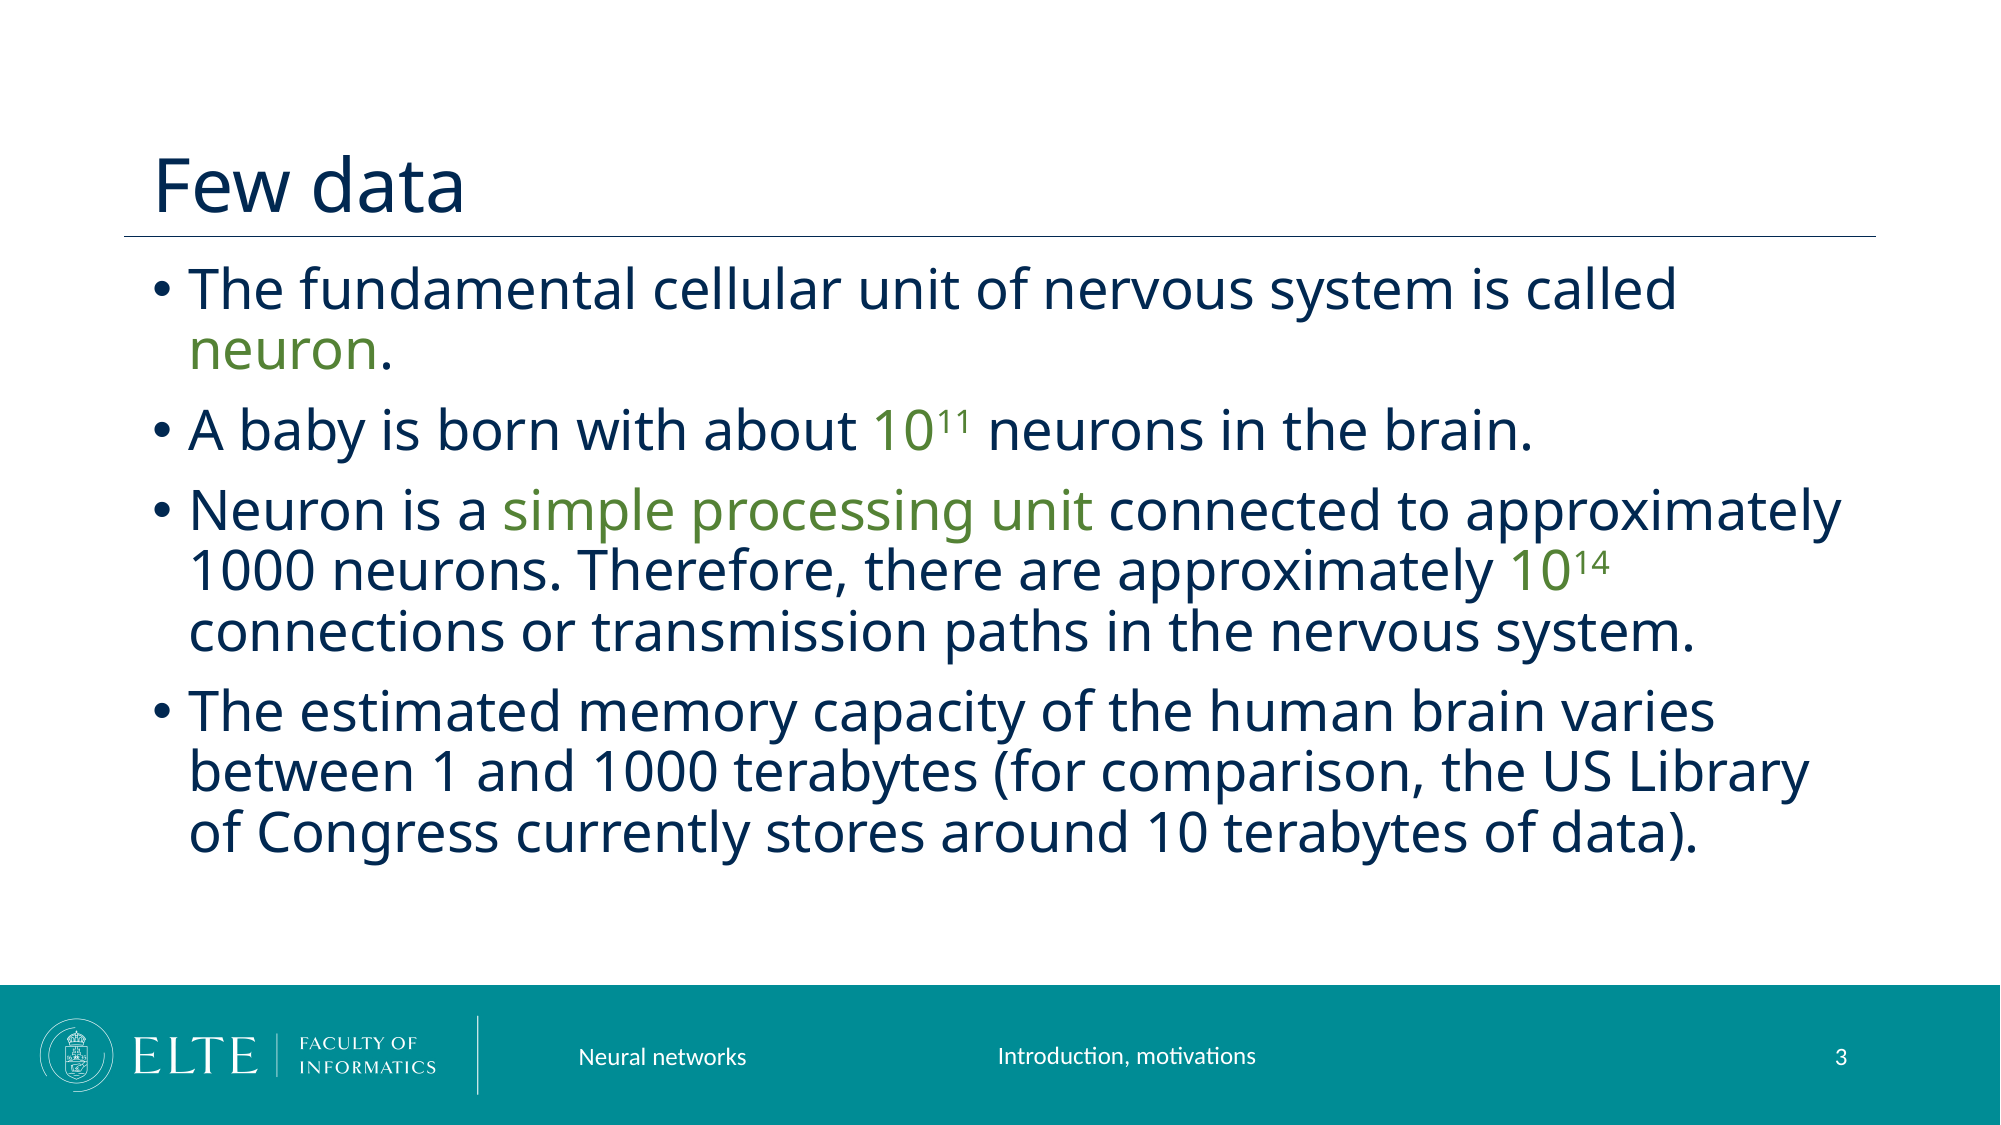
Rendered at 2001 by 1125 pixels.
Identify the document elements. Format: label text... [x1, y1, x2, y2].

list The fundamental cellular unit of nervous system is called neuron. A baby is born with about 1011 neurons in the brain. Neuron is a simple processing unit connected to approximately 1000 neurons. Therefore, there are approximately 1014 connections or transmission paths in the nervous system. The estimated memory capacity of the human brain varies between 1 and 1000 terabytes (for comparison, the US Library of Congress currently stores around 10 terabytes of data). [137, 254, 1863, 968]
slide_number 3 [1563, 1026, 1863, 1085]
title Few data [137, 59, 1863, 237]
footer Introduction, motivations [789, 1024, 1465, 1085]
picture [0, 985, 2000, 1125]
slide_number Neural networks [563, 1025, 789, 1085]
